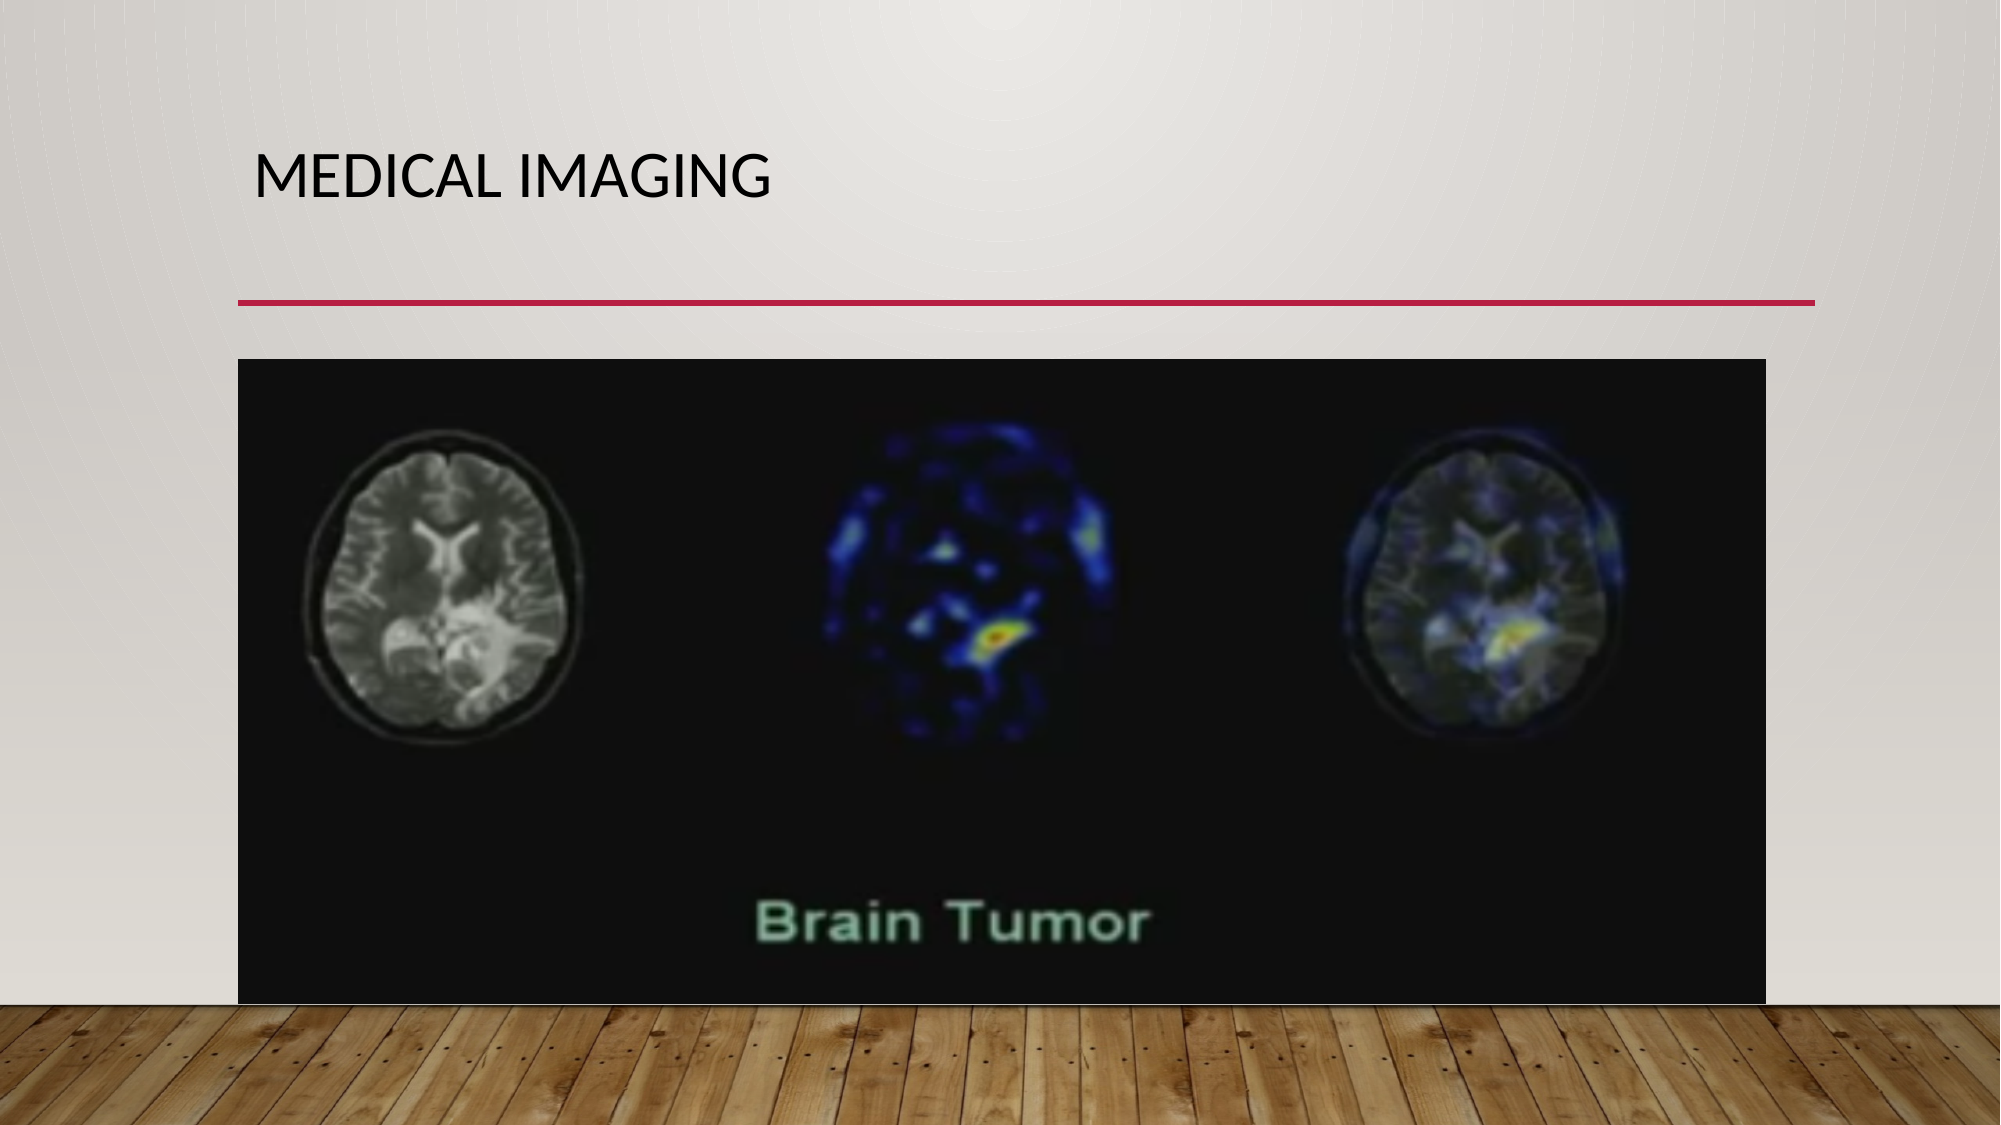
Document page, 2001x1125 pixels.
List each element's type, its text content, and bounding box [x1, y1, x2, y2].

title Medical Imaging [238, 131, 1814, 305]
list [237, 330, 1766, 1034]
picture [0, 1005, 2000, 1125]
